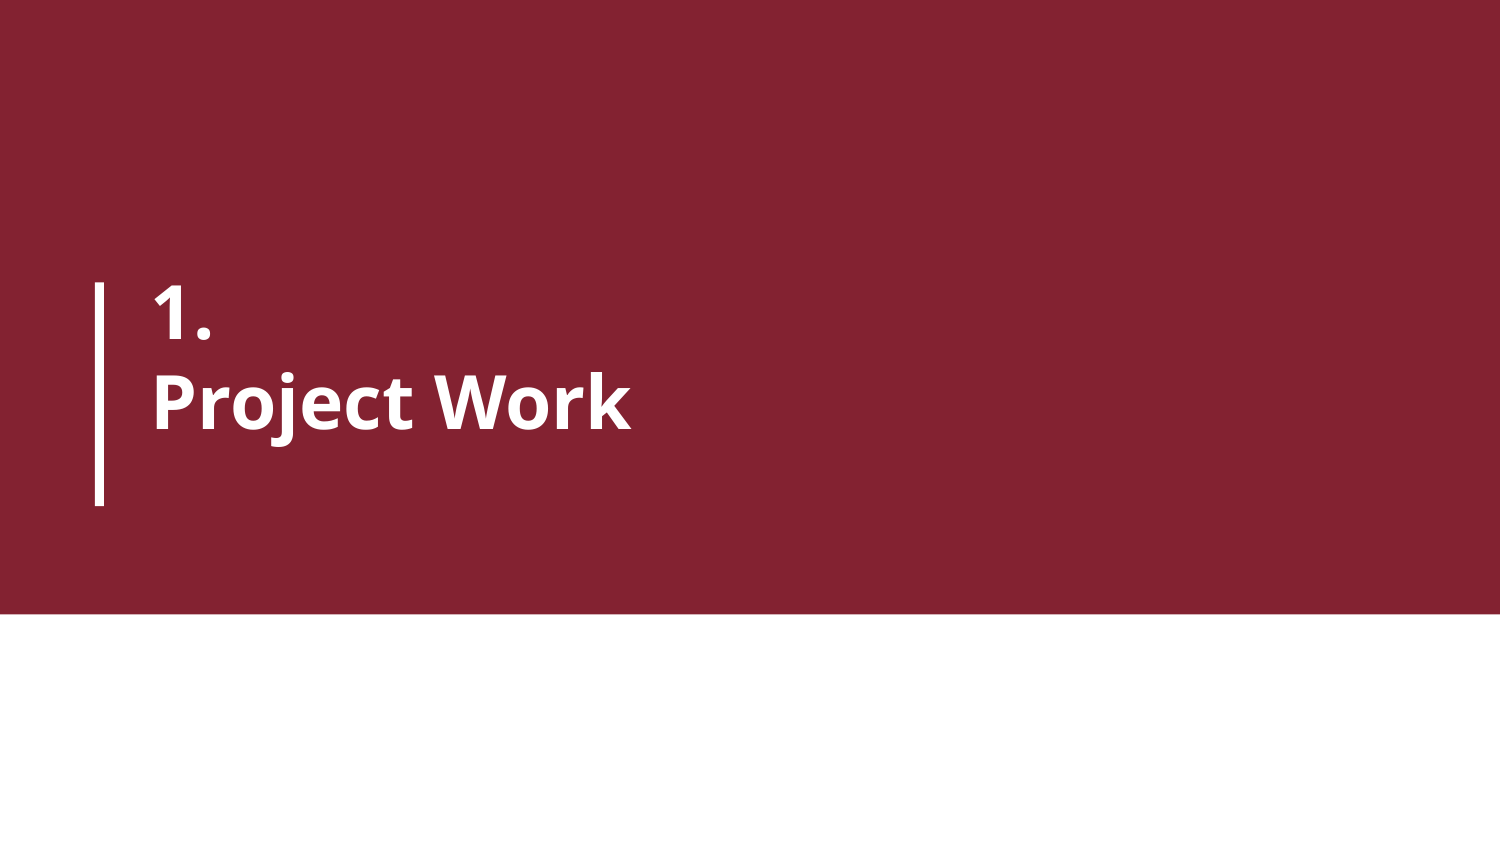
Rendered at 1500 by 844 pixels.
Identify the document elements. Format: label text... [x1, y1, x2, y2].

title 1. Project Work [135, 249, 897, 440]
